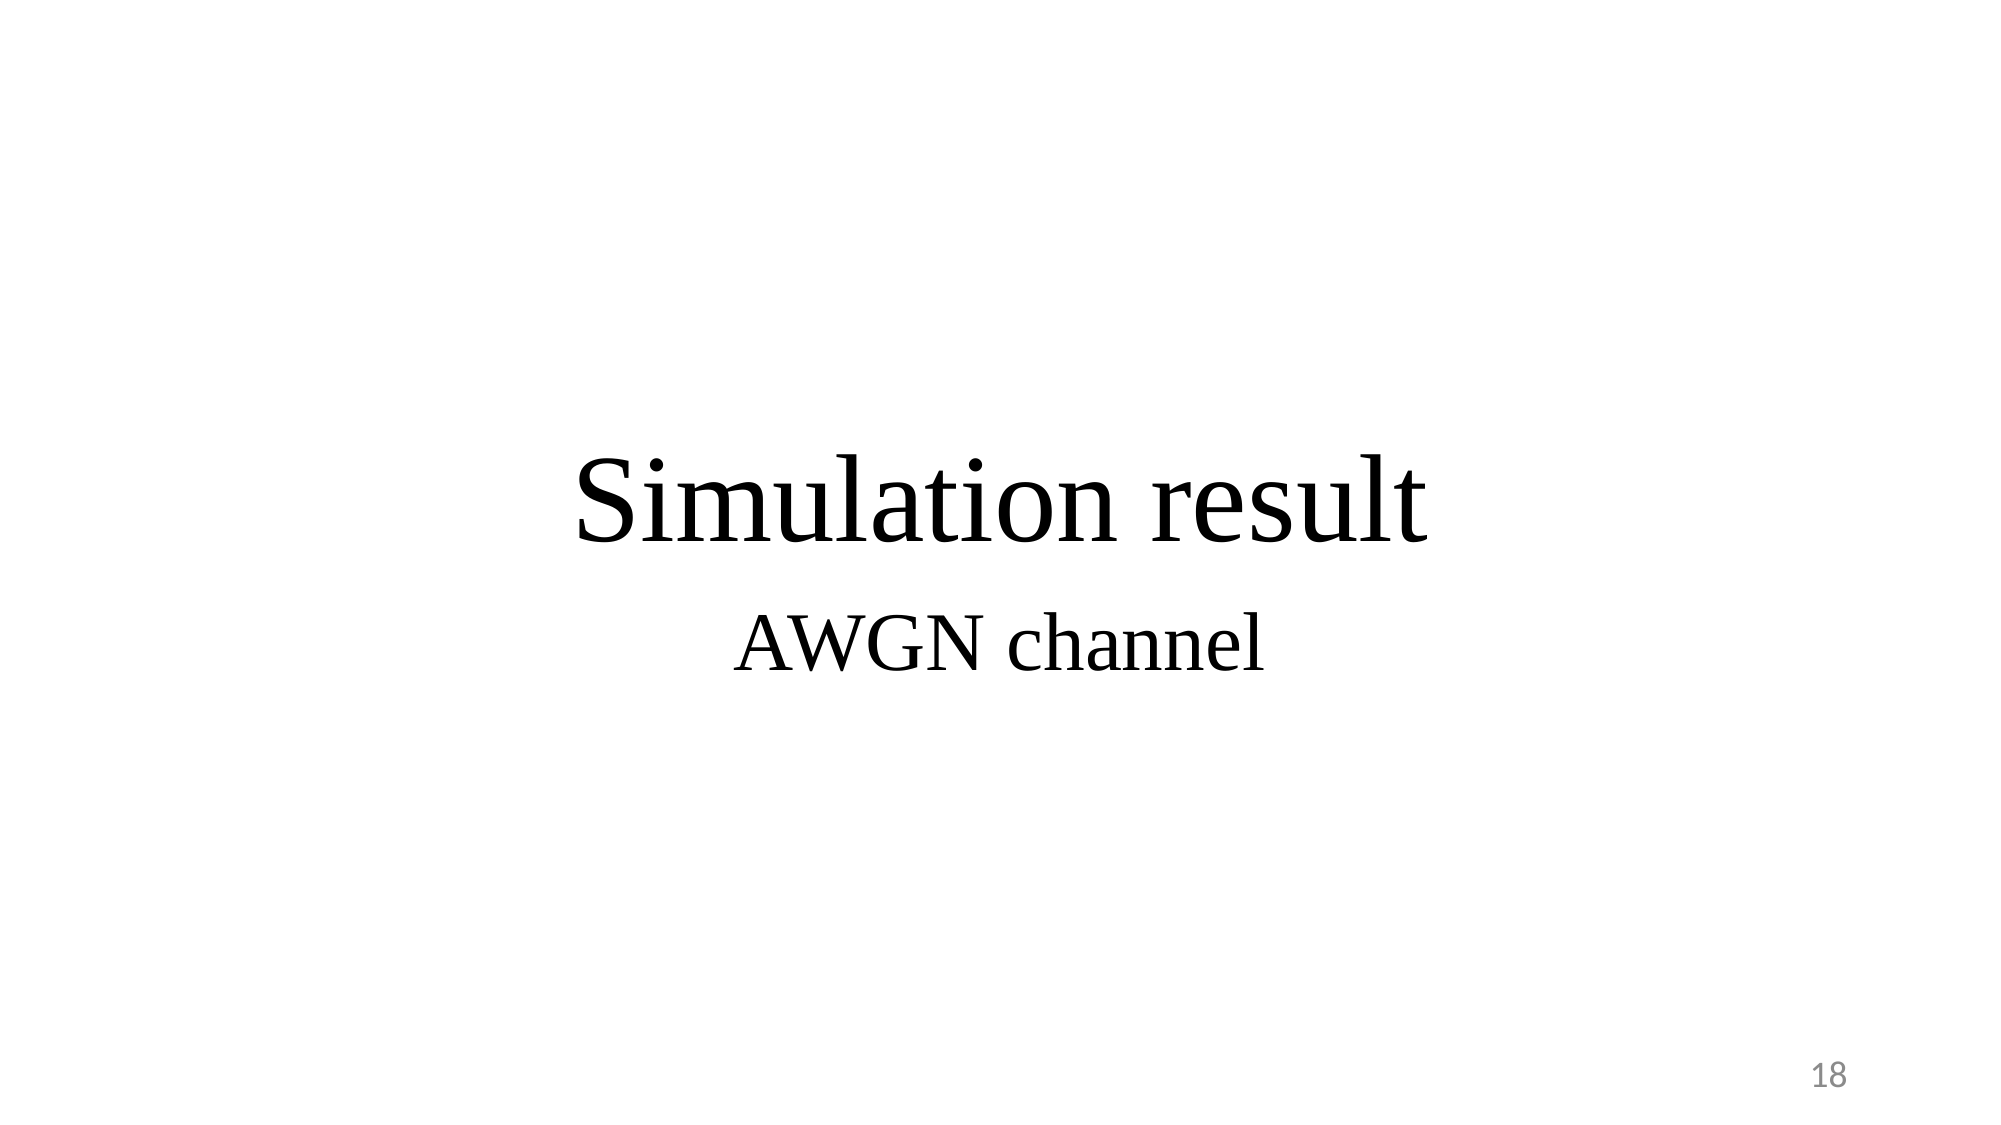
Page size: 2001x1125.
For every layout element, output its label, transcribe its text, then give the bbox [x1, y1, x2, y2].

slide_number 18 [1412, 1042, 1863, 1103]
title Simulation result [249, 184, 1750, 576]
subtitle AWGN channel [249, 590, 1750, 863]
